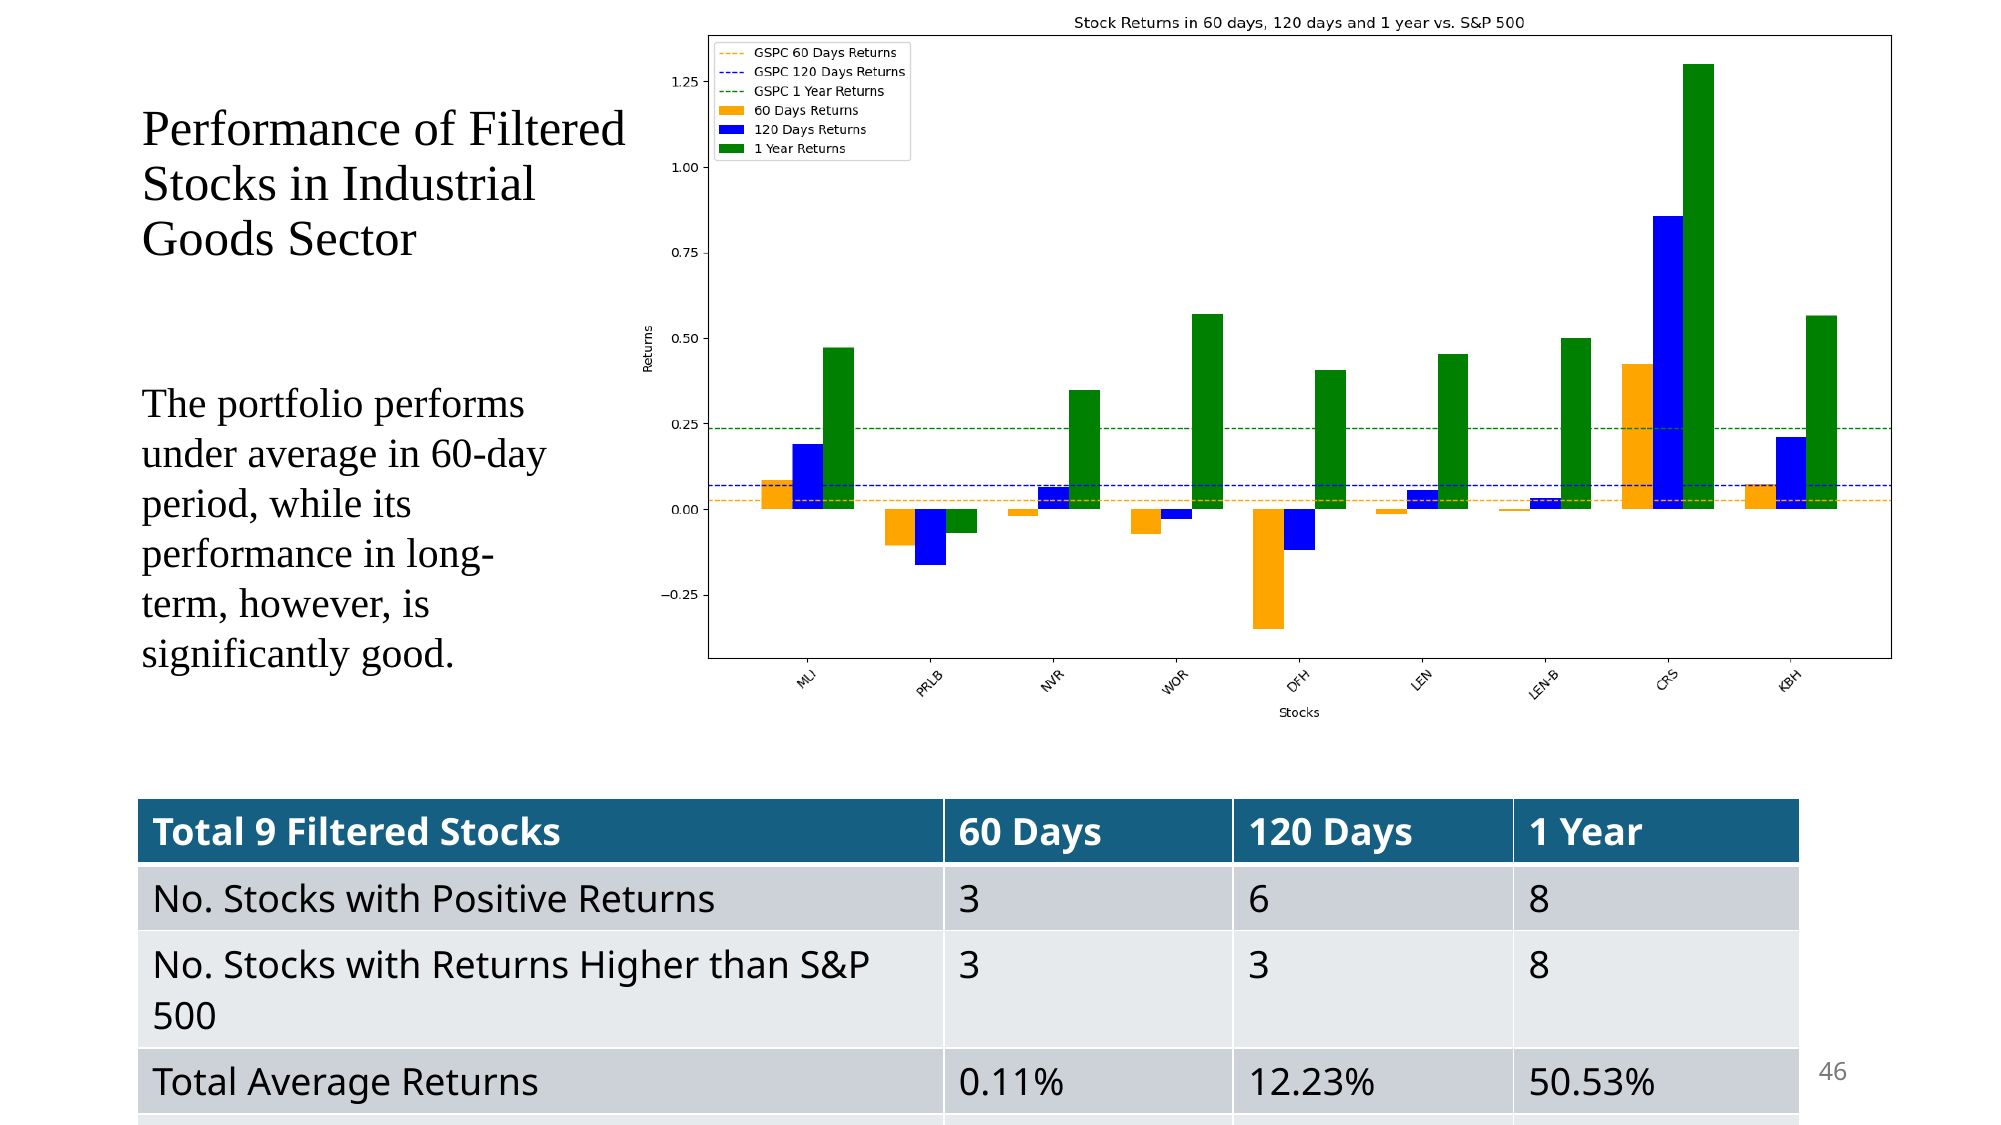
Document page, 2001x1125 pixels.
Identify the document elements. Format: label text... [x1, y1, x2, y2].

table_header 60 Days [945, 799, 1232, 862]
table_cell Total Average Returns [138, 1049, 943, 1113]
table_cell 12.23% [1234, 1049, 1513, 1113]
table_cell 2.65% [945, 1115, 1232, 1125]
slide_number 46 [1801, 1042, 1863, 1103]
title Performance of Filtered Stocks in Industrial Goods Sector [126, 75, 627, 293]
table_cell 3 [945, 931, 1232, 1047]
text_box The portfolio performs under average in 60-day period, while its performance in long-term, however, is significantly good. [126, 368, 566, 683]
table_cell 0.11% [945, 1049, 1232, 1113]
table_header Total 9 Filtered Stocks [138, 799, 943, 862]
picture [627, 3, 1904, 733]
table_cell 6 [1234, 867, 1513, 930]
table_cell 23.62% [1514, 1115, 1799, 1125]
table_cell 3 [945, 867, 1232, 930]
table_cell 8 [1514, 867, 1799, 930]
table_cell 6.89% [1234, 1115, 1513, 1125]
table_cell 8 [1514, 931, 1799, 1047]
table_cell No. Stocks with Returns Higher than S&P 500 [138, 931, 943, 1047]
table_header 1 Year [1514, 799, 1799, 862]
table_cell 50.53% [1514, 1049, 1799, 1113]
table_cell No. Stocks with Positive Returns [138, 867, 943, 930]
table_cell 3 [1234, 931, 1513, 1047]
table_cell Returns of S&P 500 [138, 1115, 943, 1125]
table_header 120 Days [1234, 799, 1513, 862]
